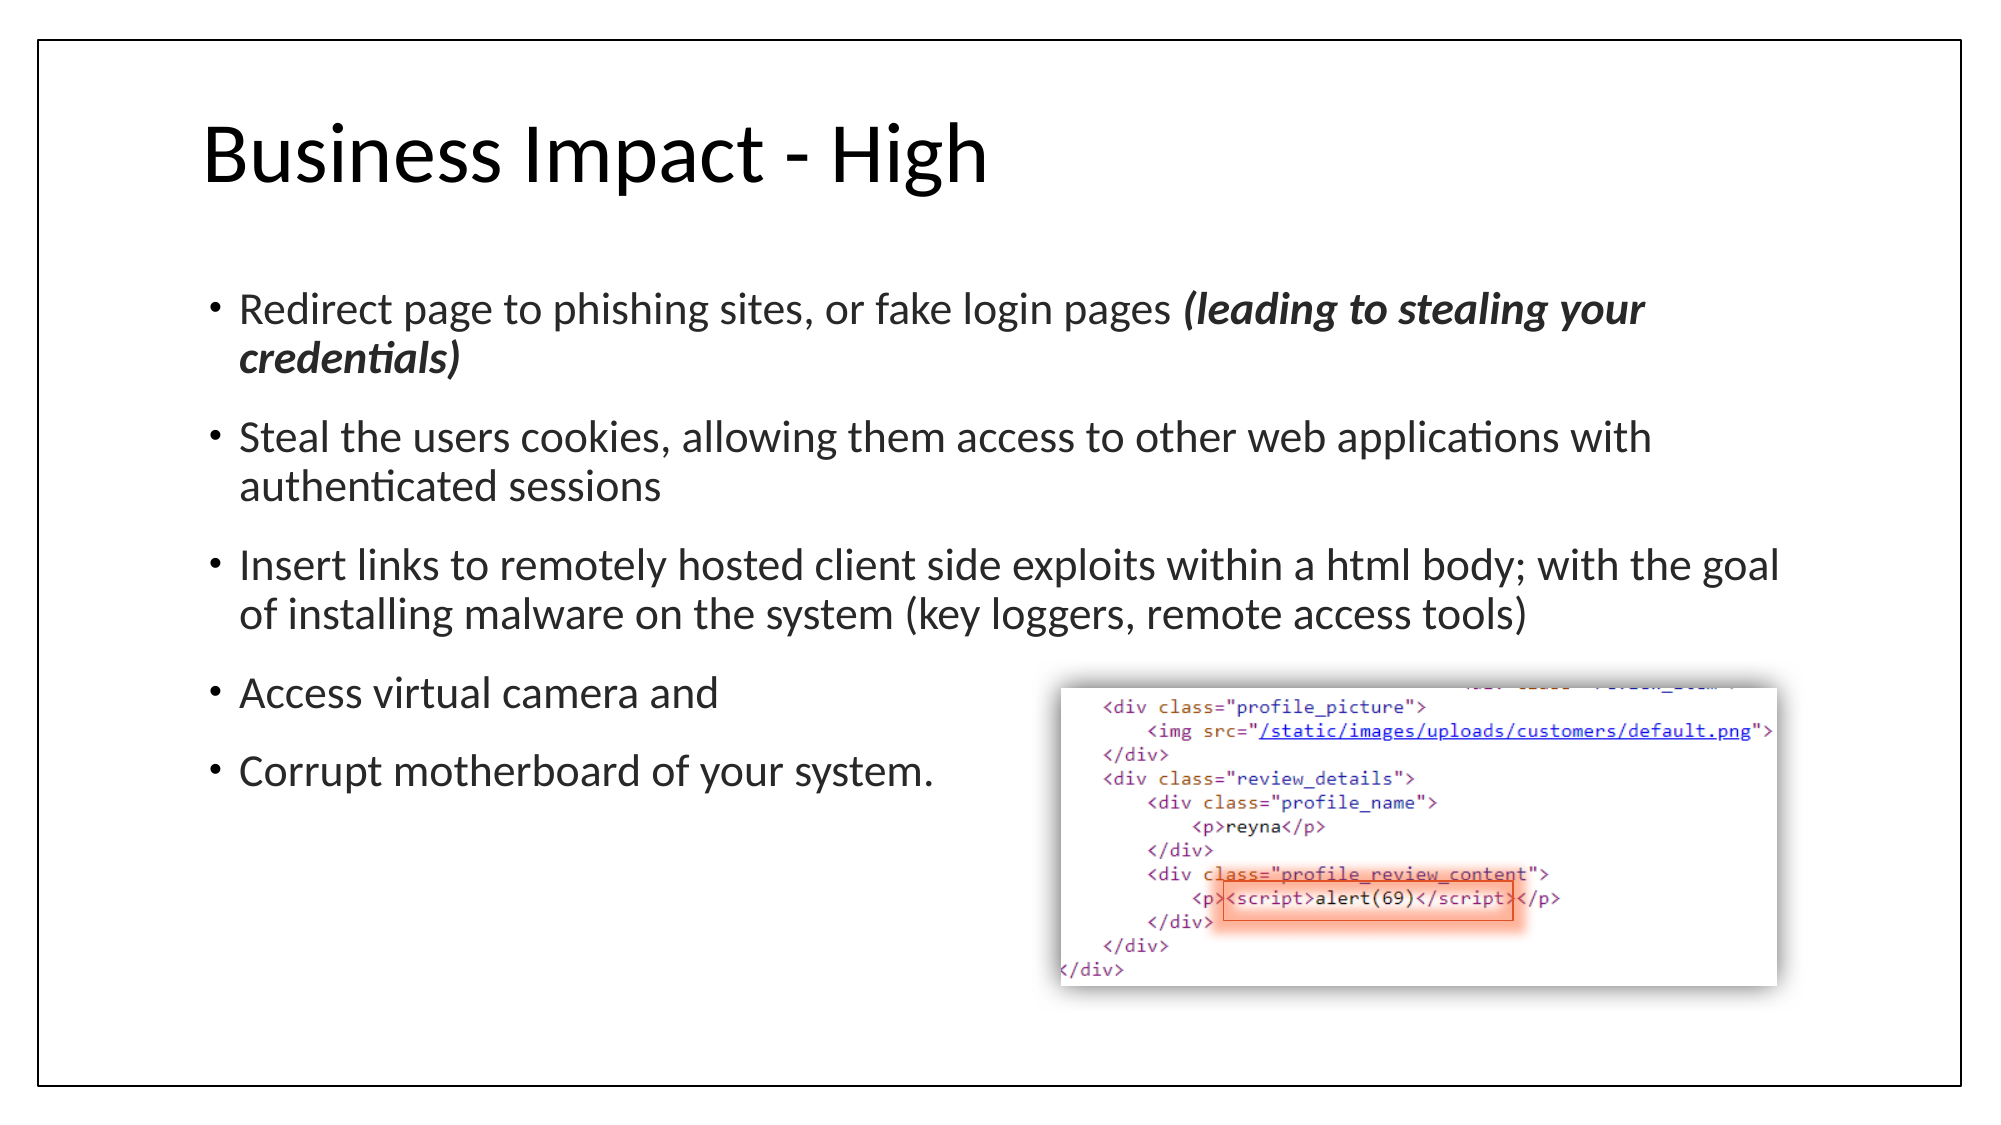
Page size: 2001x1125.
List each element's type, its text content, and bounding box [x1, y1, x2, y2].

picture [1061, 688, 1777, 986]
list Redirect page to phishing sites, or fake login pages (leading to stealing your credentials) Steal the users cookies, allowing them access to other web applications with authenticated sessions Insert links to remotely hosted client side exploits within a html body; with the goal of installing malware on the system (key loggers, remote access tools) Access virtual camera and Corrupt motherboard of your system. [186, 277, 1807, 921]
title Business Impact - High [187, 99, 1808, 209]
